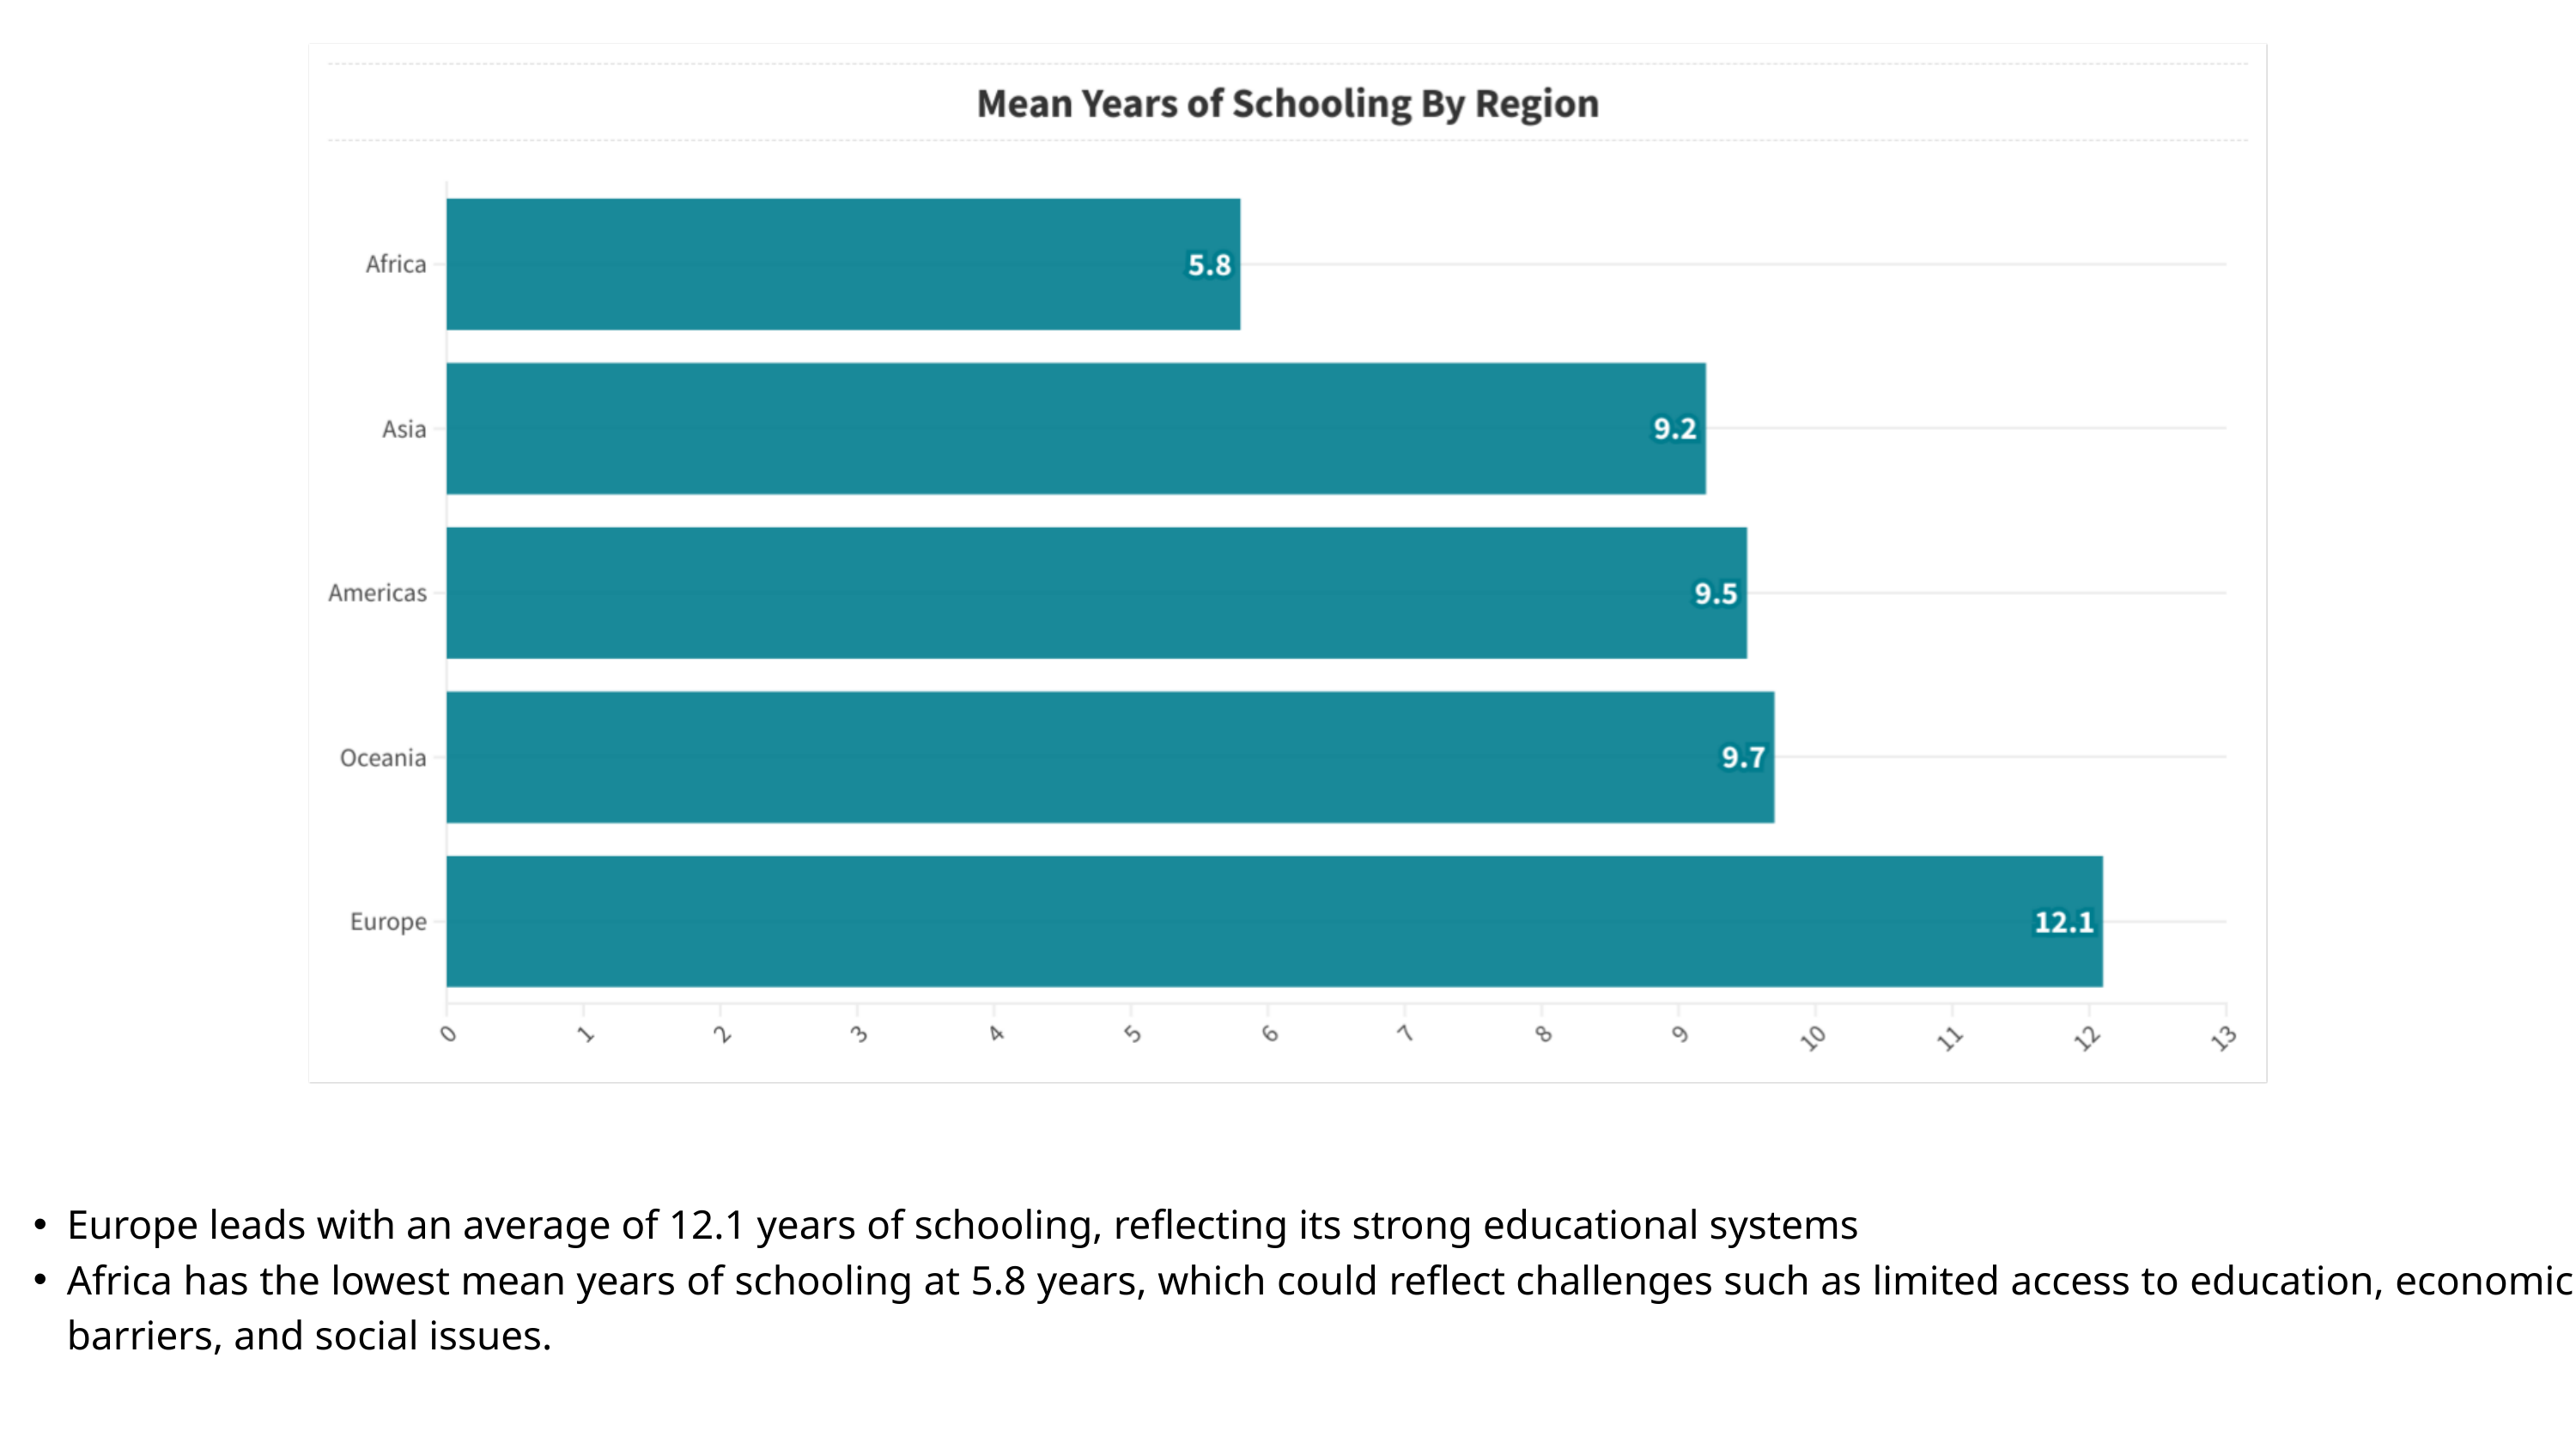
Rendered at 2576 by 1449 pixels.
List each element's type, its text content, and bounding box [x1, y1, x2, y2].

picture [114, 0, 2462, 1279]
text_box Europe leads with an average of 12.1 years of schooling, reflecting its strong educational systems Africa has the lowest mean years of schooling at 5.8 years, which could reflect challenges such as limited access to education, economic barriers, and social issues. [0, 1191, 2576, 1413]
